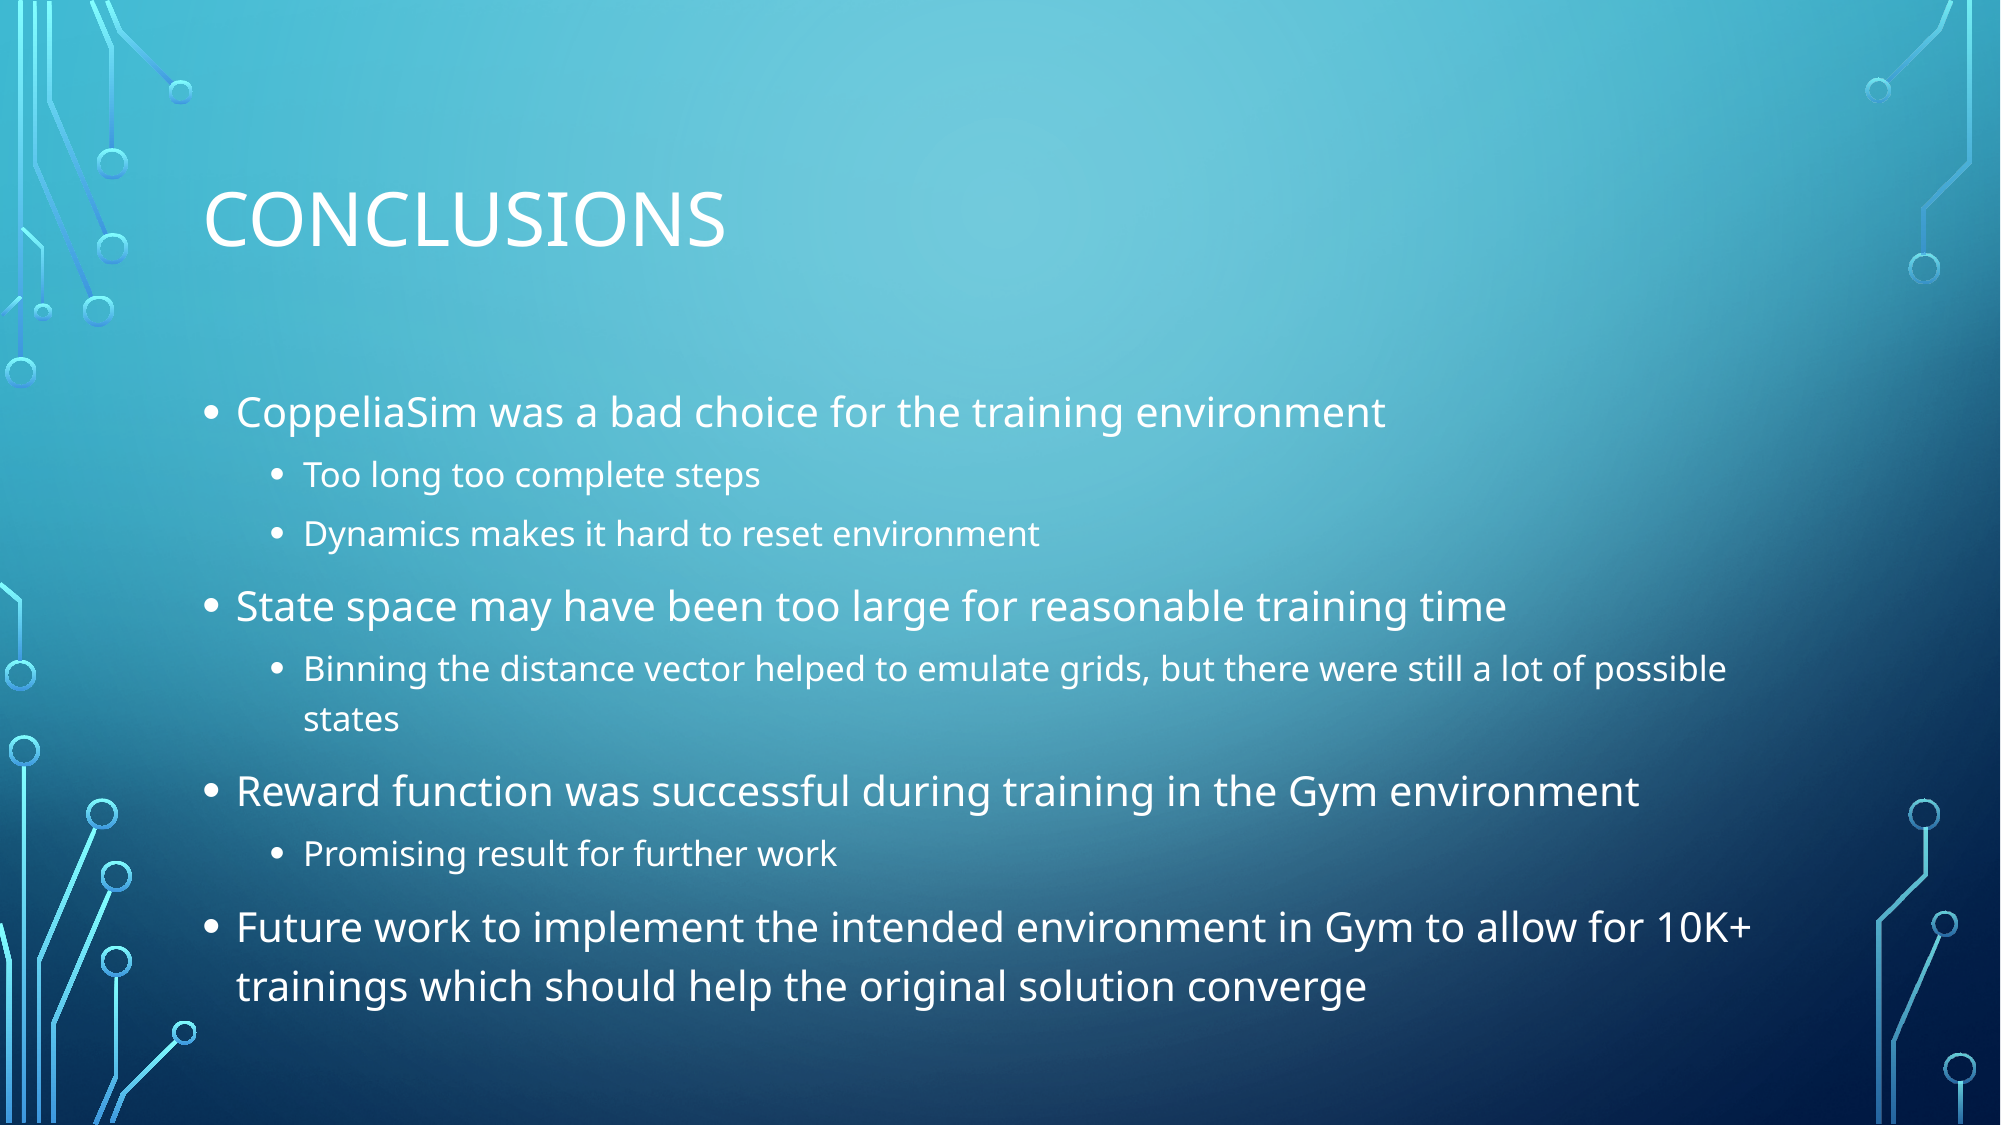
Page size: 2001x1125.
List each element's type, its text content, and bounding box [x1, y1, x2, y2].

title Conclusions [187, 101, 1813, 344]
list CoppeliaSim was a bad choice for the training environment Too long too complete steps Dynamics makes it hard to reset environment State space may have been too large for reasonable training time Binning the distance vector helped to emulate grids, but there were still a lot of possible states Reward function was successful during training in the Gym environment Promising result for further work Future work to implement the intended environment in Gym to allow for 10K+ trainings which should help the original solution converge [187, 369, 1813, 1024]
